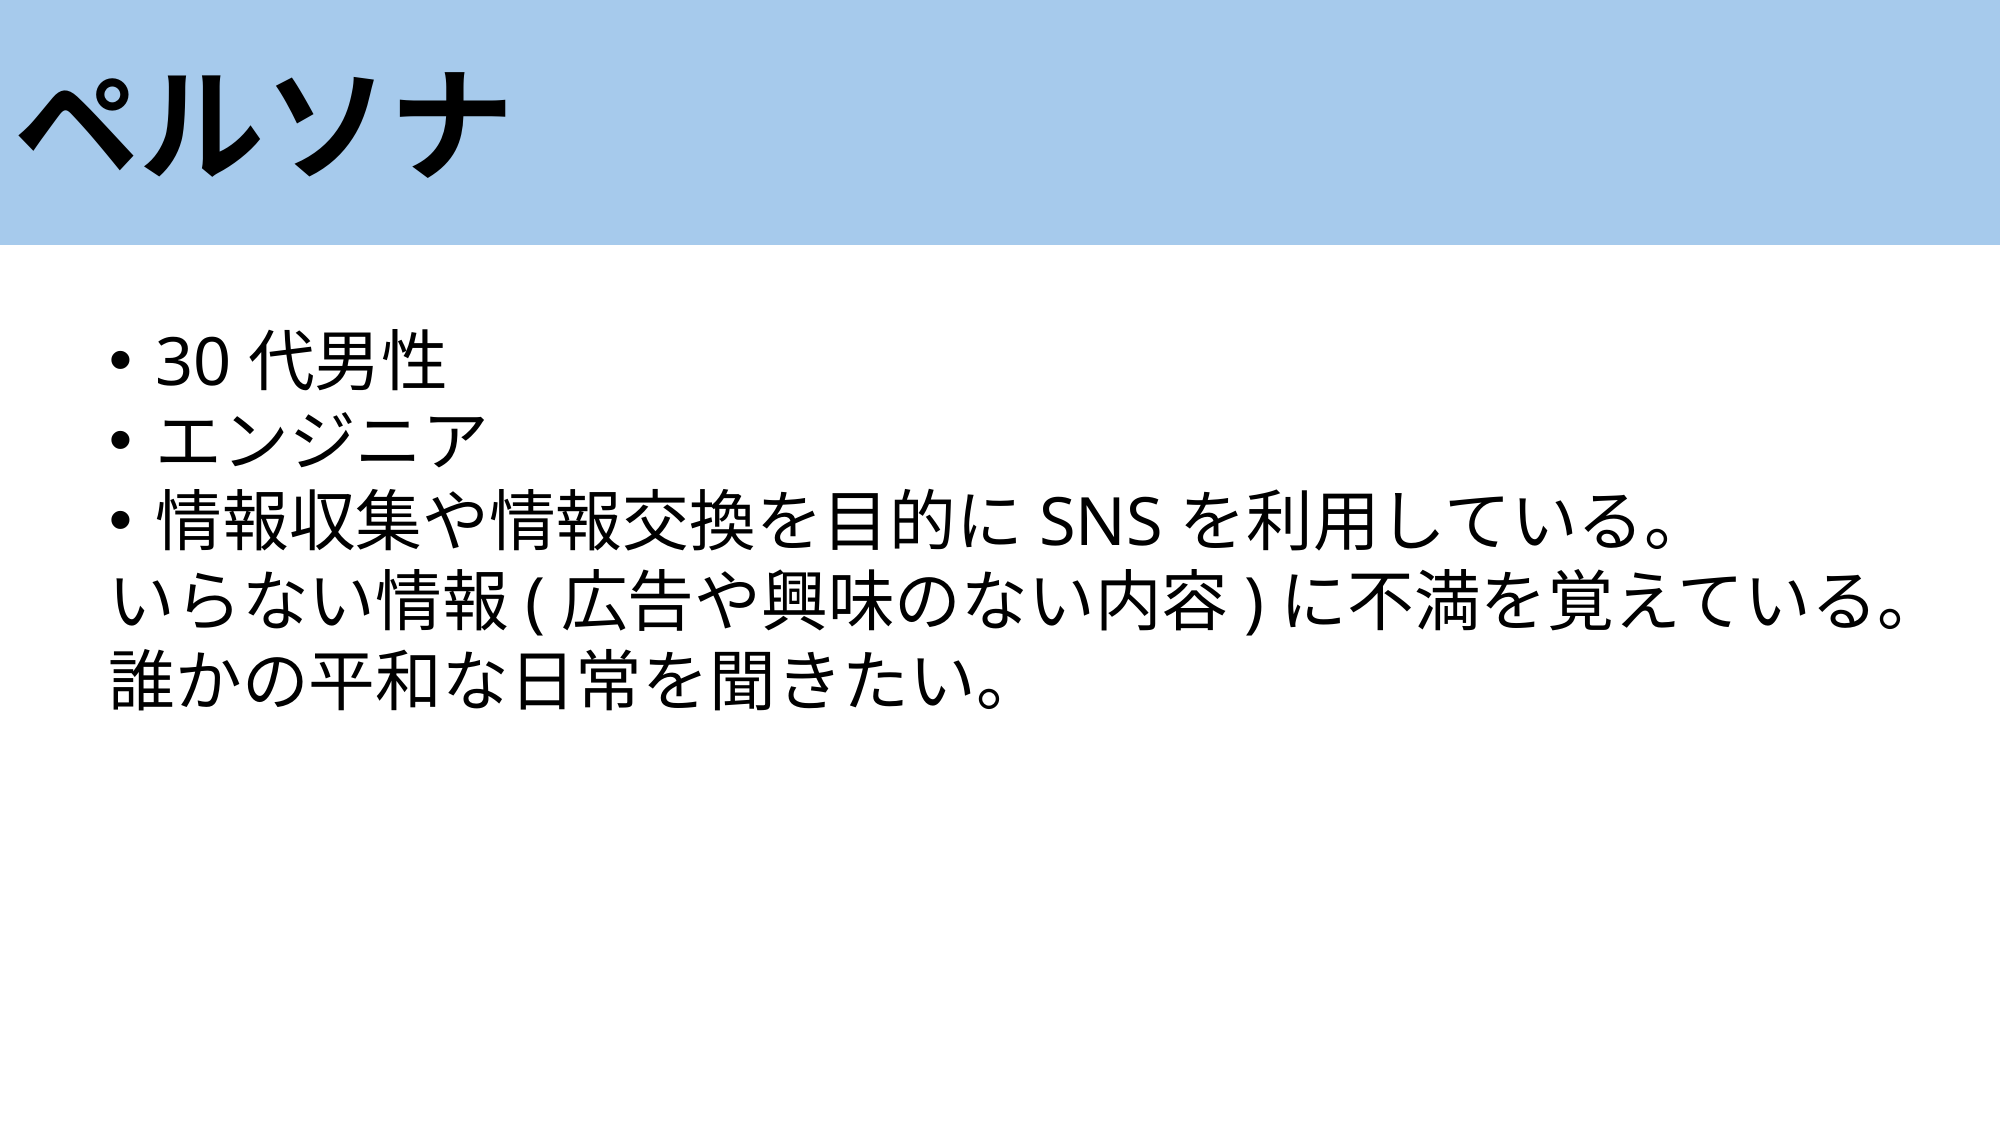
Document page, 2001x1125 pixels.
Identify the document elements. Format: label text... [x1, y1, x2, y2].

text_box ペルソナ [0, 0, 2000, 245]
text_box 30代男性 エンジニア 情報収集や情報交換を目的にSNSを利用している。 いらない情報(広告や興味のない内容)に不満を覚えている。 誰かの平和な日常を聞きたい。 [94, 311, 1906, 797]
